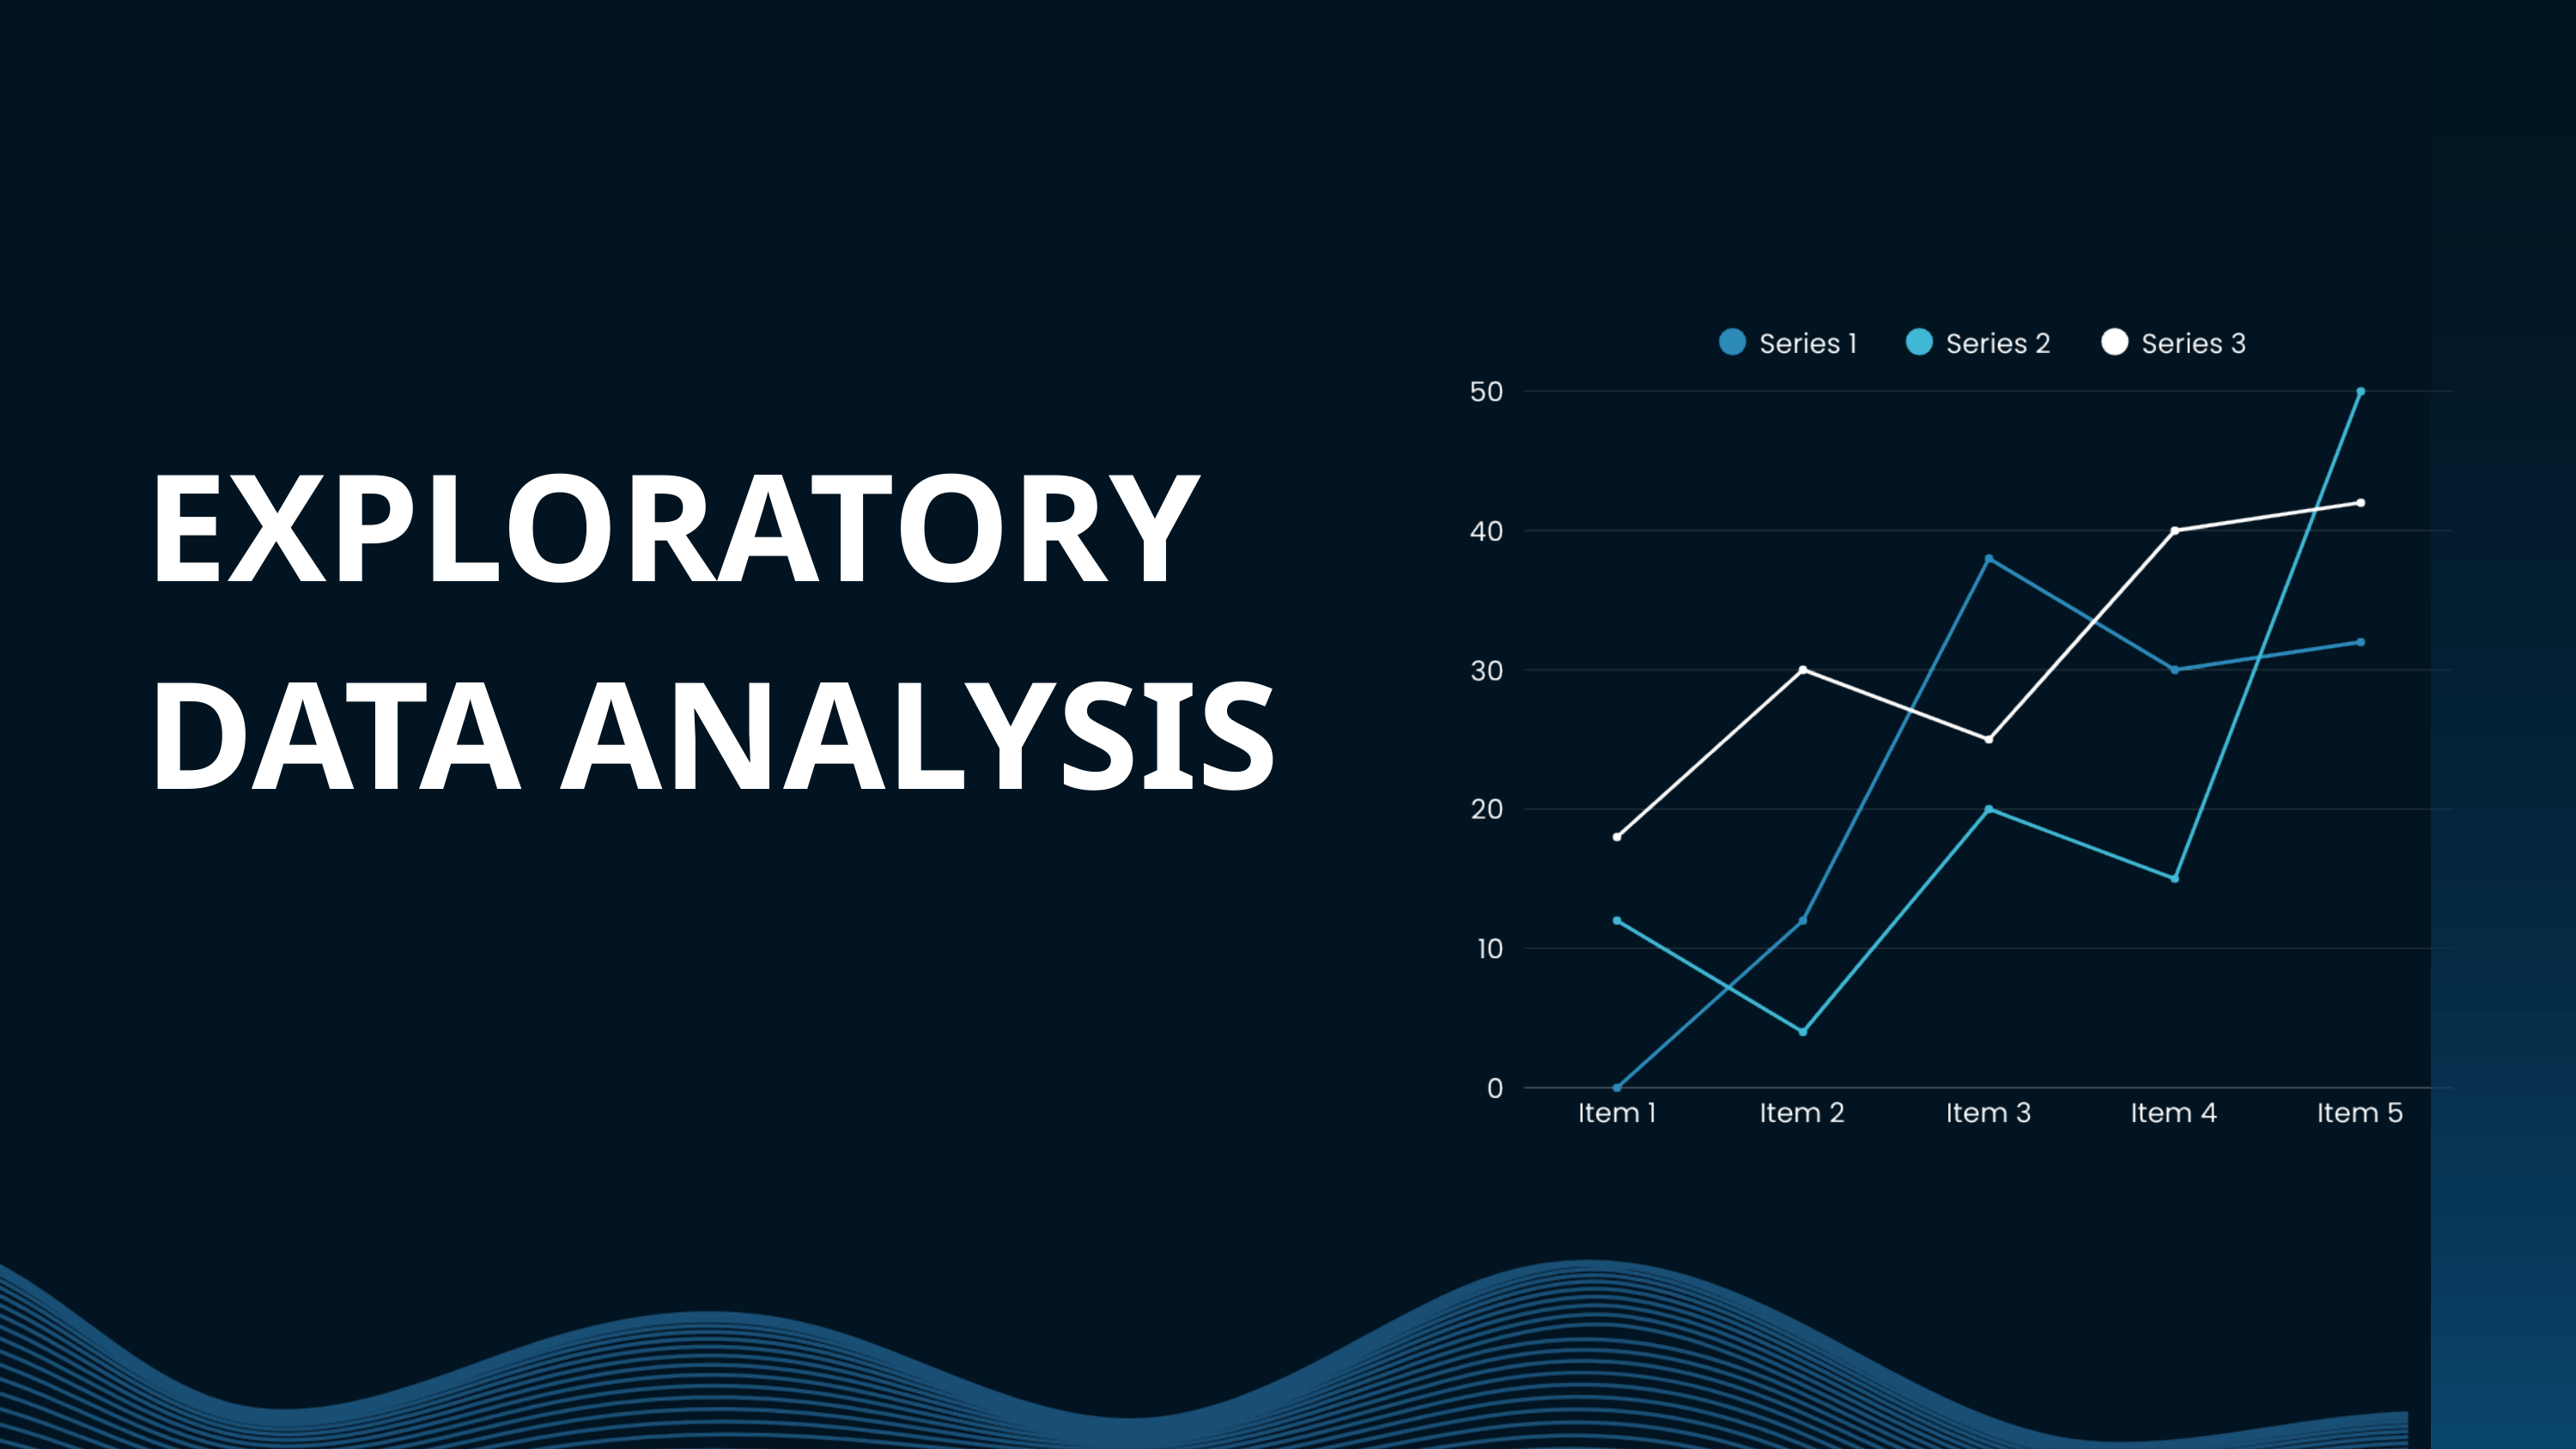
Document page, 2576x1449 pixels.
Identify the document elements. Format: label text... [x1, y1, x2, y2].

picture [1372, 225, 2431, 1223]
text_box EXPLORATORY DATA ANALYSIS [144, 403, 1368, 820]
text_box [2431, 0, 2576, 1449]
text_box [0, 1230, 2409, 1449]
